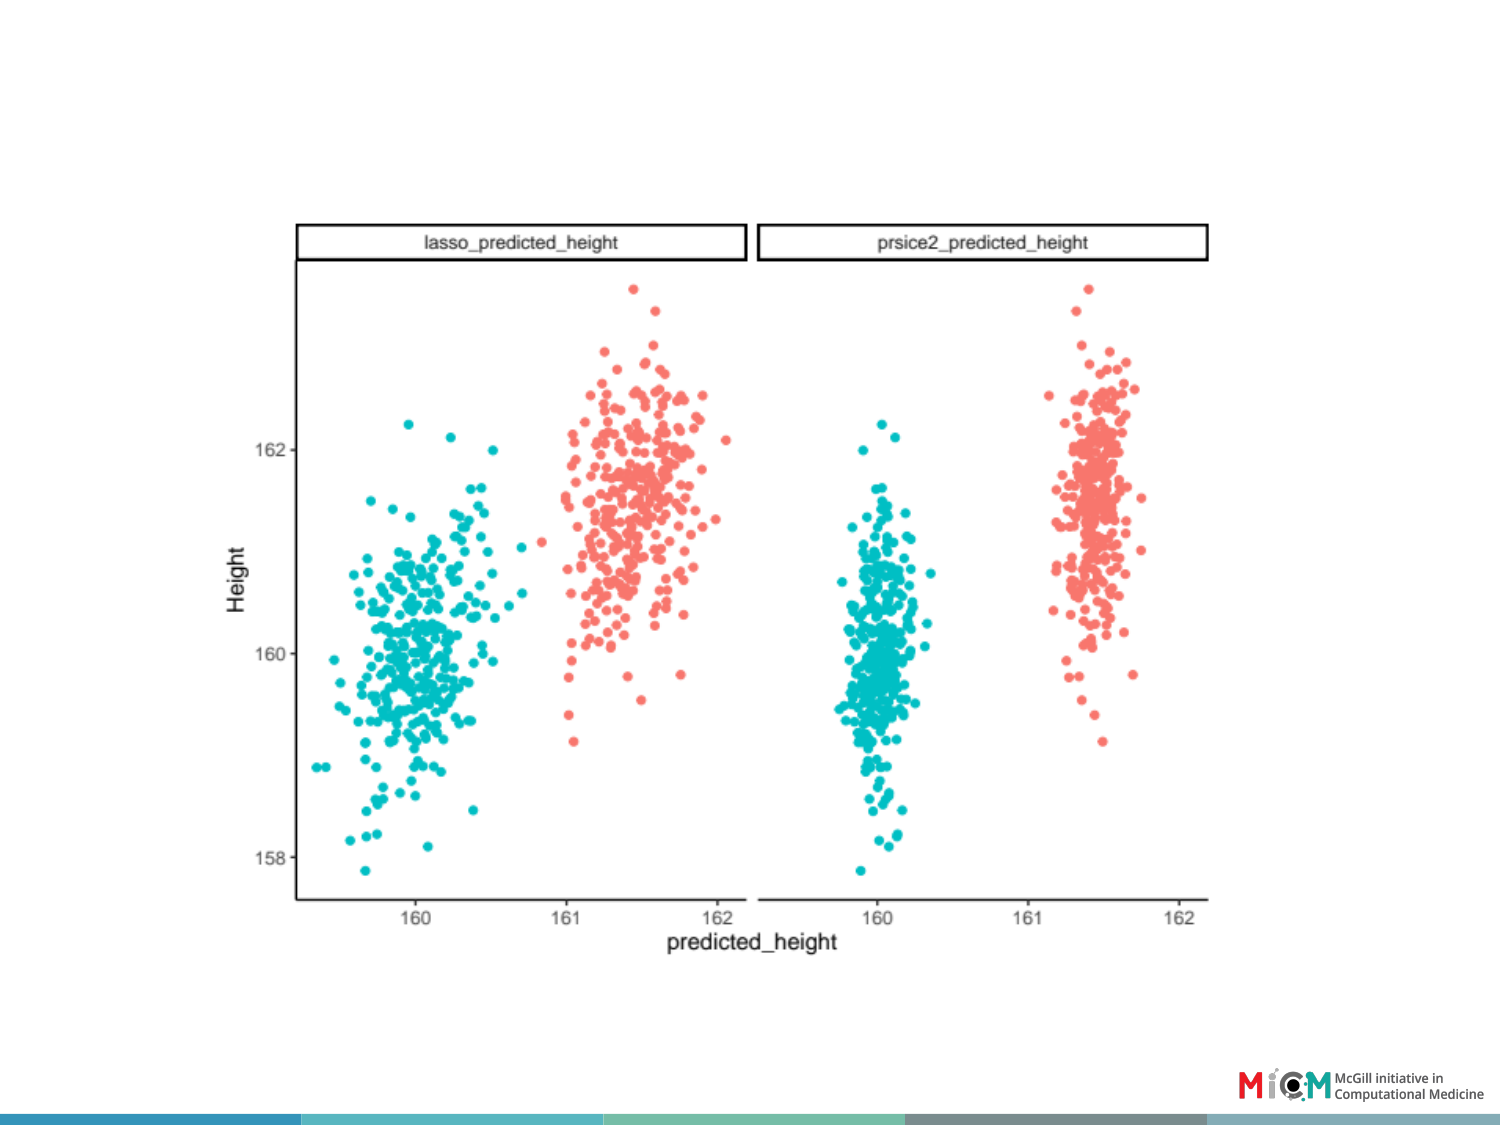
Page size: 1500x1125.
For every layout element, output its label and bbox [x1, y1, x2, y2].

picture [216, 213, 1217, 964]
picture [1211, 1051, 1500, 1122]
